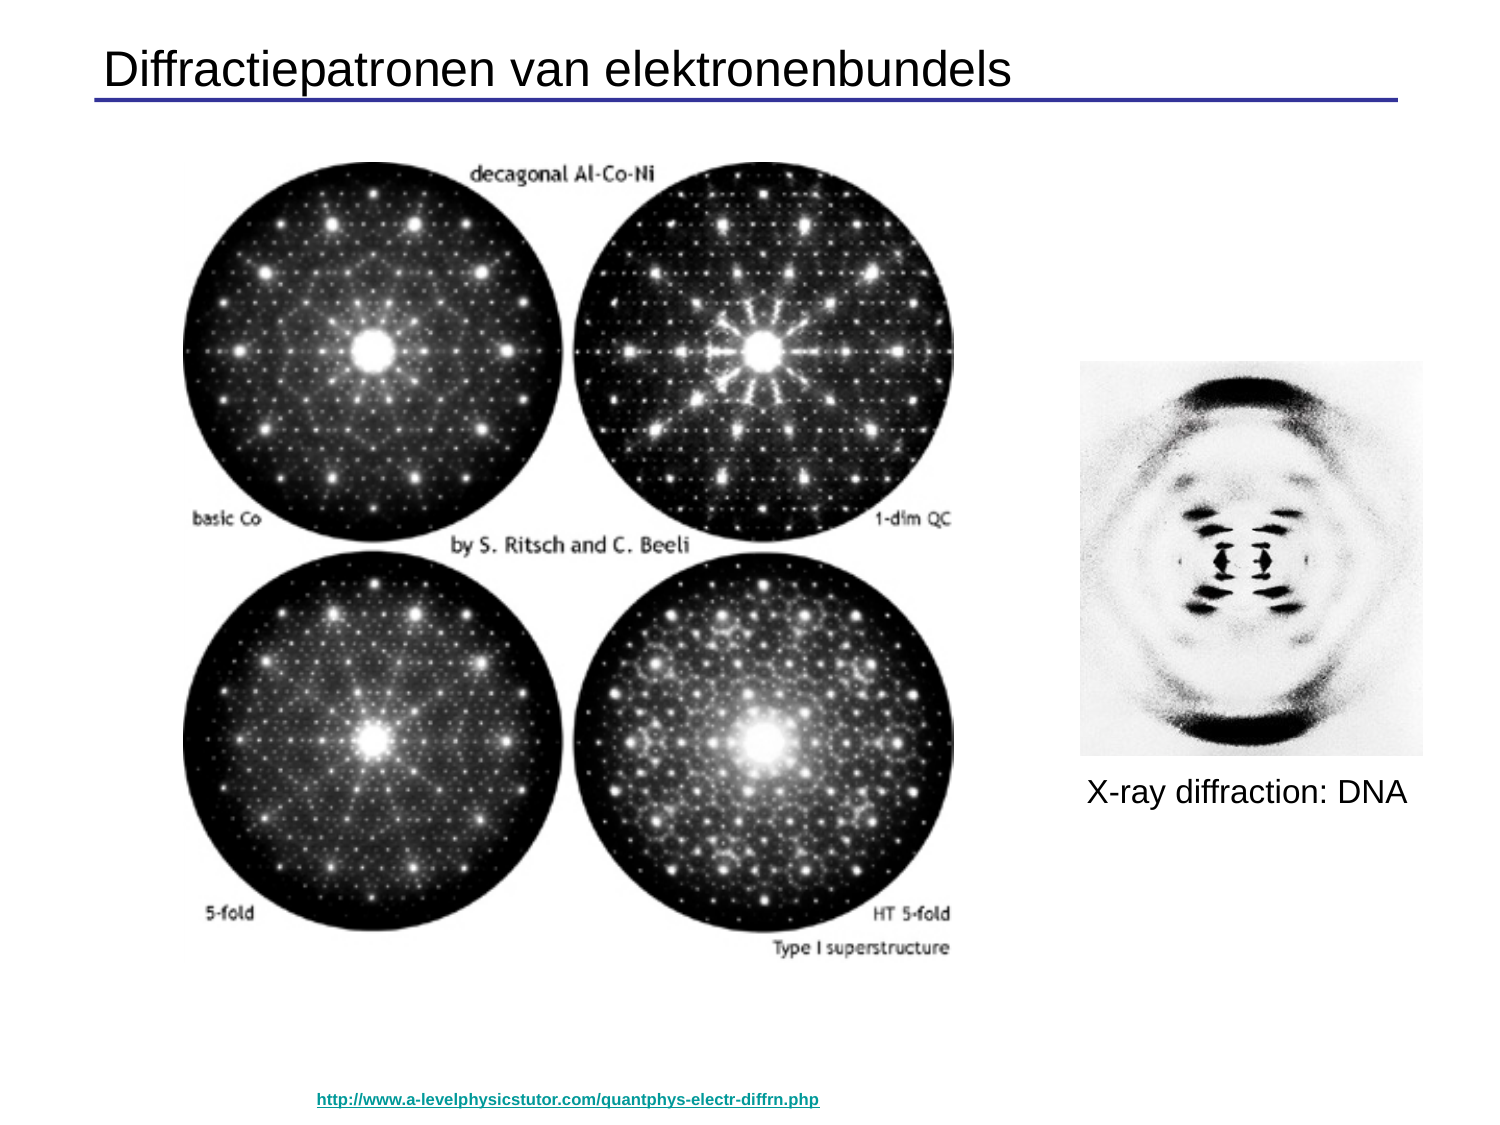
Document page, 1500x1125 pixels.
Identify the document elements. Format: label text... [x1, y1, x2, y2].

text_box Diffractiepatronen van elektronenbundels [88, 16, 1406, 117]
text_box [1071, 361, 1424, 820]
text_box http://www.a-levelphysicstutor.com/quantphys-electr-diffrn.php [193, 1081, 944, 1125]
picture [182, 162, 955, 963]
